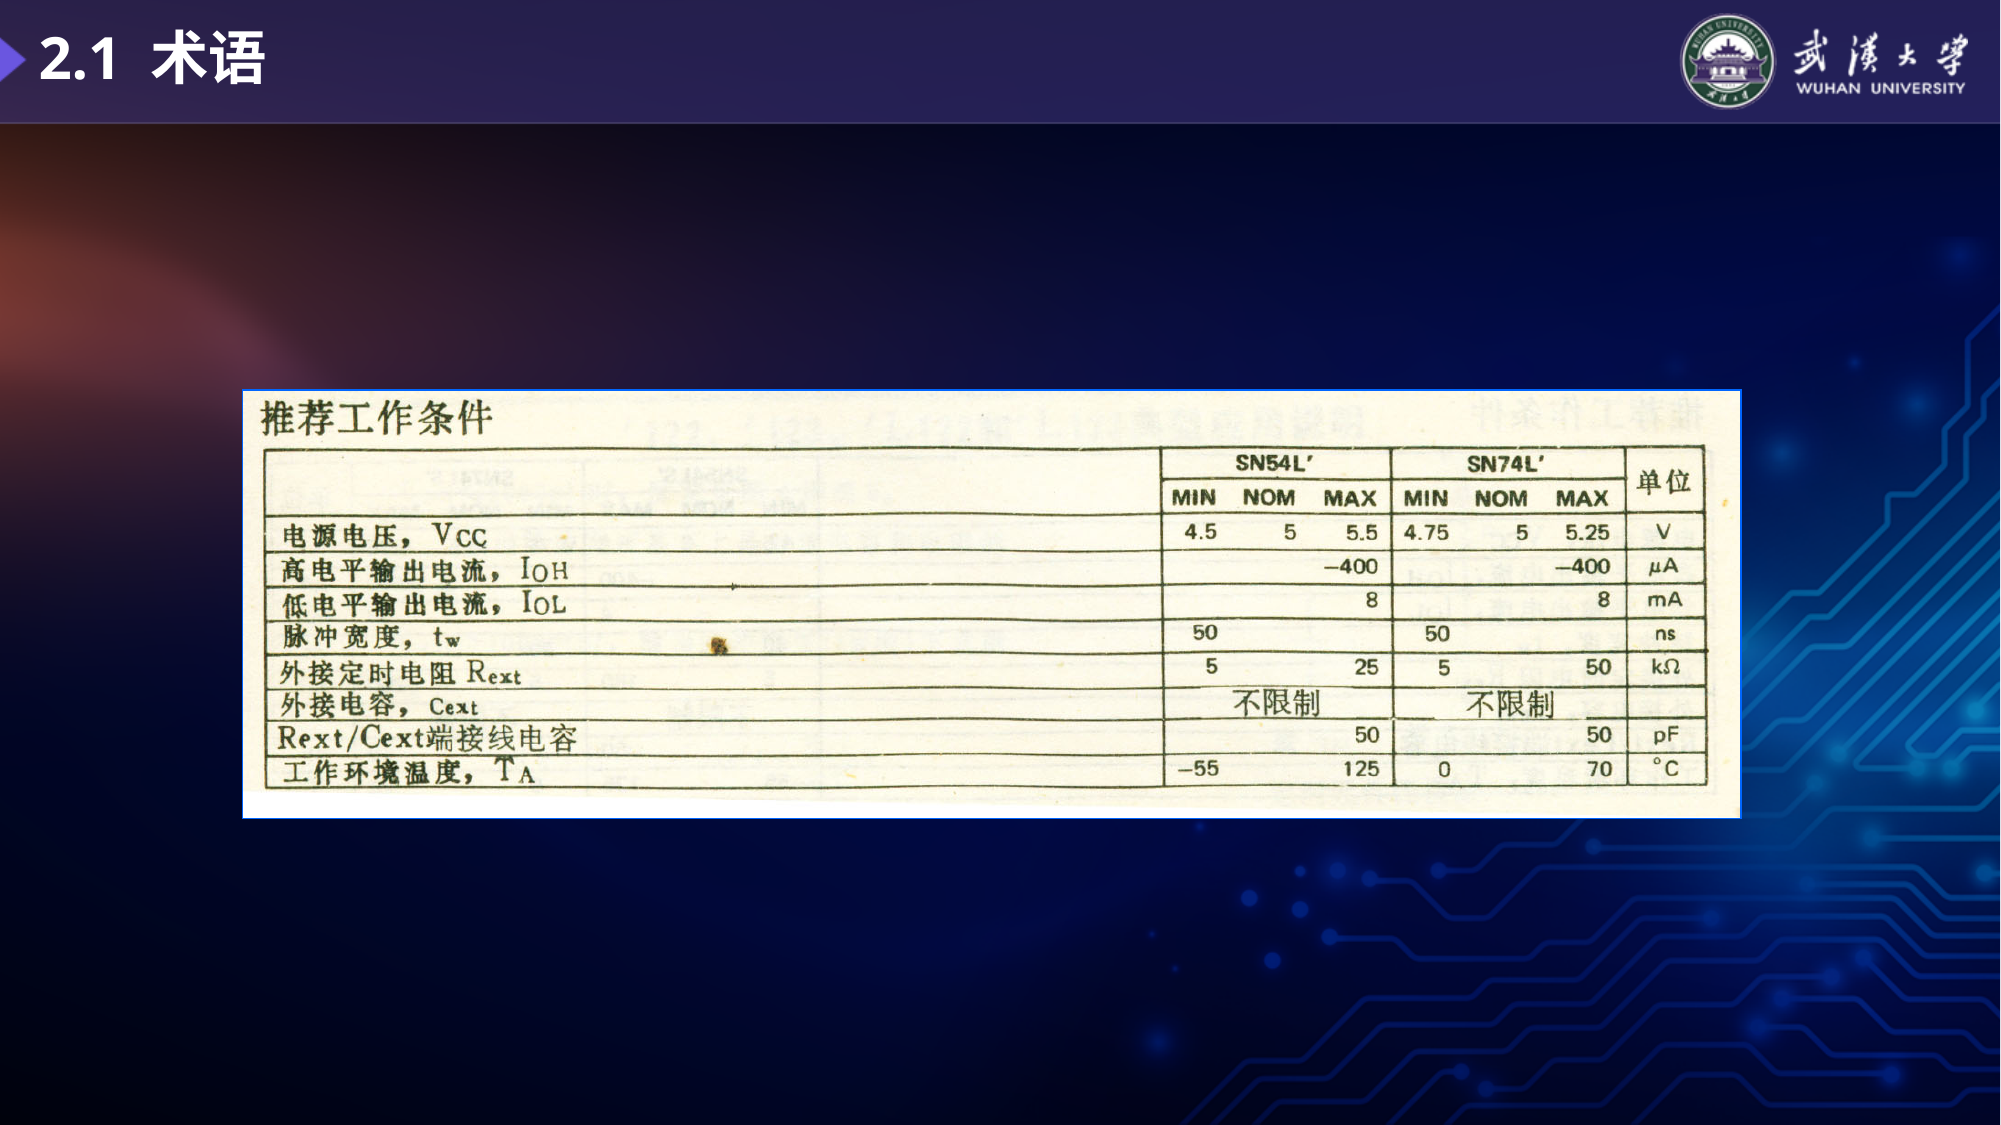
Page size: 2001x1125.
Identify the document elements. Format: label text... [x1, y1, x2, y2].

picture [0, 0, 2001, 1125]
title 2.1 术语 [23, 0, 1364, 122]
